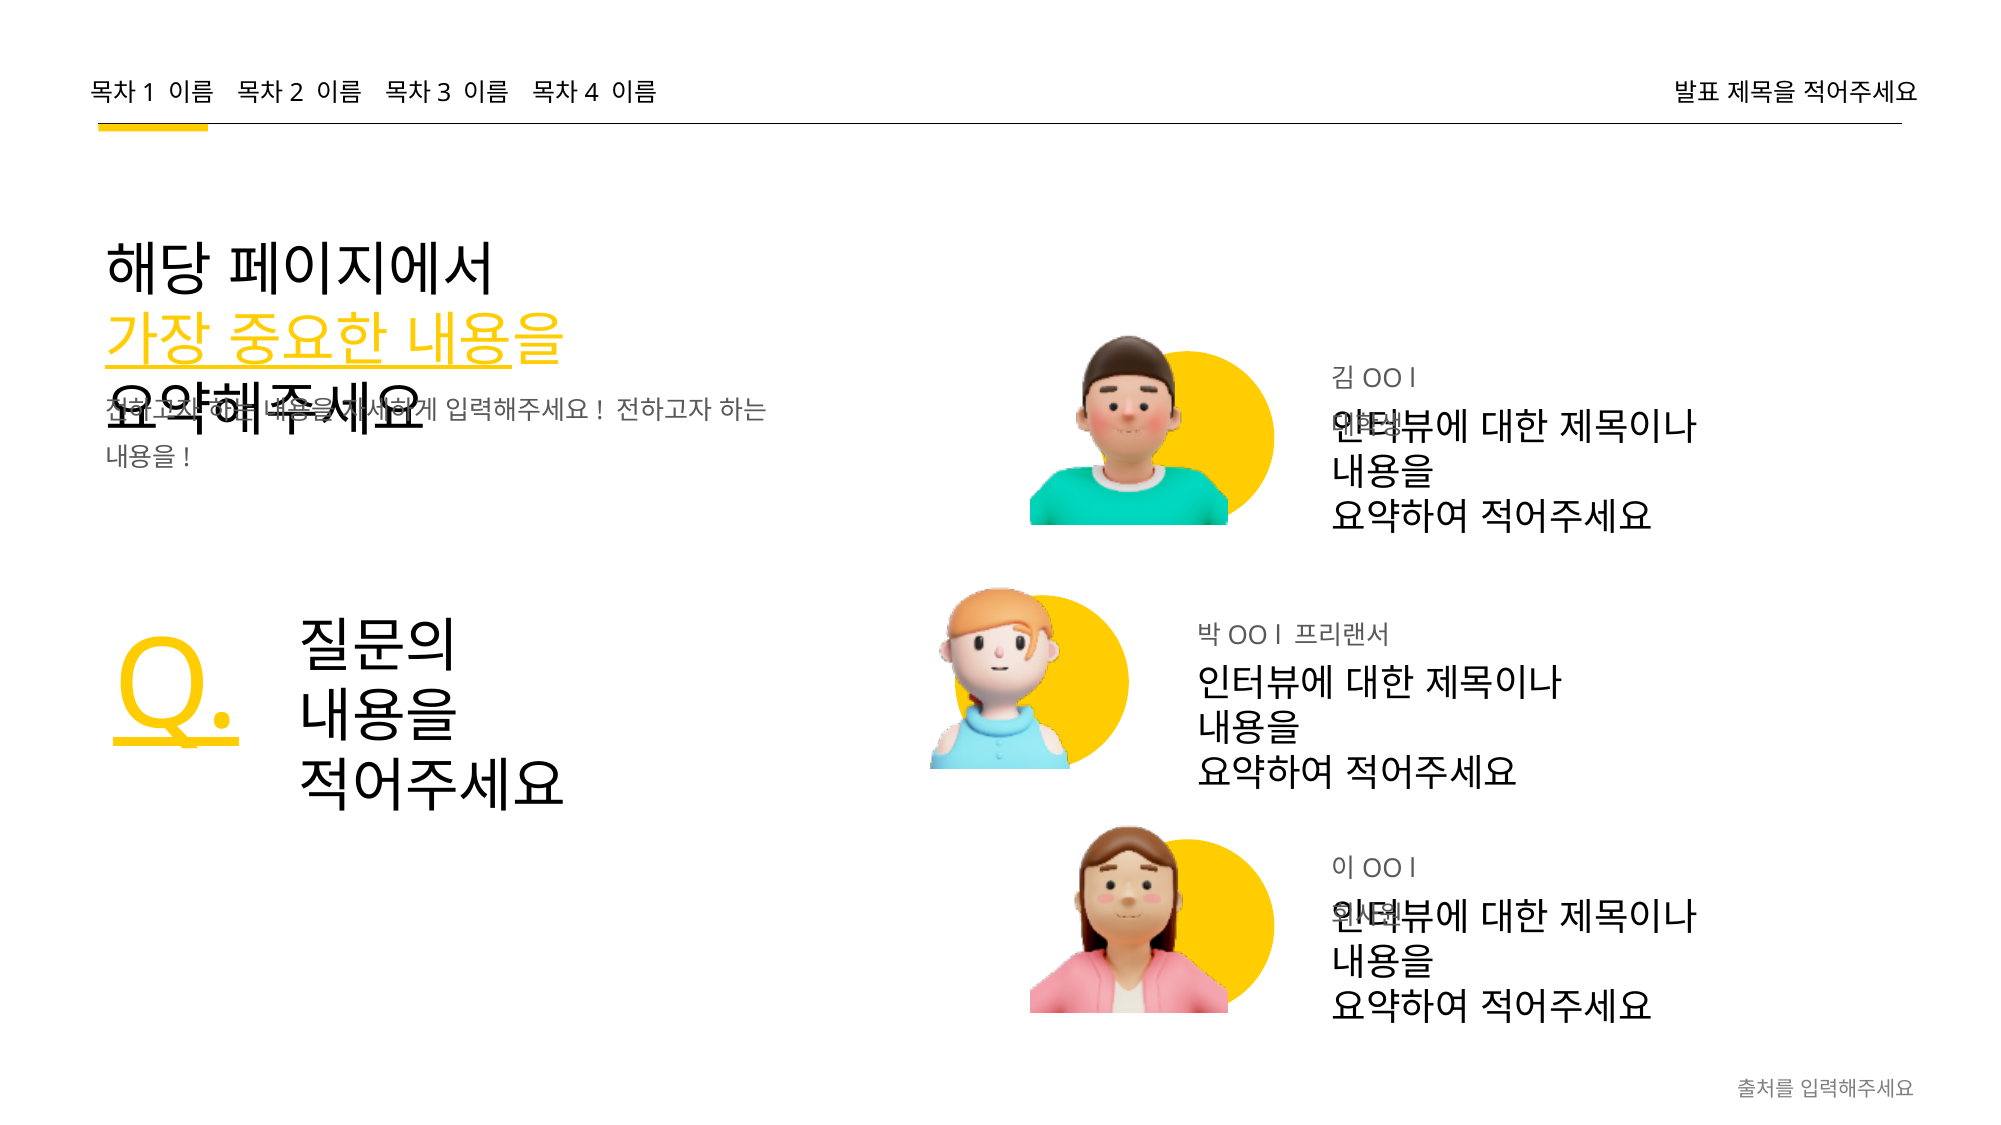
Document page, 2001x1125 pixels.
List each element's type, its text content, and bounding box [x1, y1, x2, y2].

text_box 출처를 입력해주세요 [1660, 1067, 1930, 1108]
text_box 목차1 이름 [75, 68, 222, 114]
picture [1029, 326, 1229, 526]
text_box 인터뷰에 대한 제목이나 내용을 요약하여 적어주세요 [1317, 885, 1749, 1036]
text_box [1229, 848, 1276, 1005]
text_box [97, 125, 209, 133]
text_box 이OO l 회사원 [1317, 828, 1491, 937]
text_box 해당 페이지에서 가장 중요한 내용을 요약해주세요 [90, 224, 838, 450]
picture [1029, 814, 1229, 1014]
text_box [1100, 615, 1131, 749]
picture [900, 570, 1100, 770]
text_box 전하고자 하는 내용을 자세하게 입력해주세요! 전하고자 하는 내용을! [90, 370, 809, 480]
text_box 인터뷰에 대한 제목이나 내용을 요약하여 적어주세요 [1182, 651, 1614, 802]
text_box 박OO l 프리랜서 [1182, 595, 1431, 657]
text_box 목차3 이름 [370, 68, 517, 114]
text_box 질문의 내용을 적어주세요 [283, 600, 649, 826]
text_box Q. [98, 595, 369, 761]
text_box 인터뷰에 대한 제목이나 내용을 요약하여 적어주세요 [1317, 395, 1749, 546]
text_box 목차2 이름 [222, 68, 370, 114]
text_box 김OO l 대학생 [1317, 338, 1491, 448]
text_box 발표 제목을 적어주세요 [1660, 68, 1934, 114]
text_box 목차4 이름 [517, 68, 673, 114]
text_box [1229, 360, 1276, 517]
